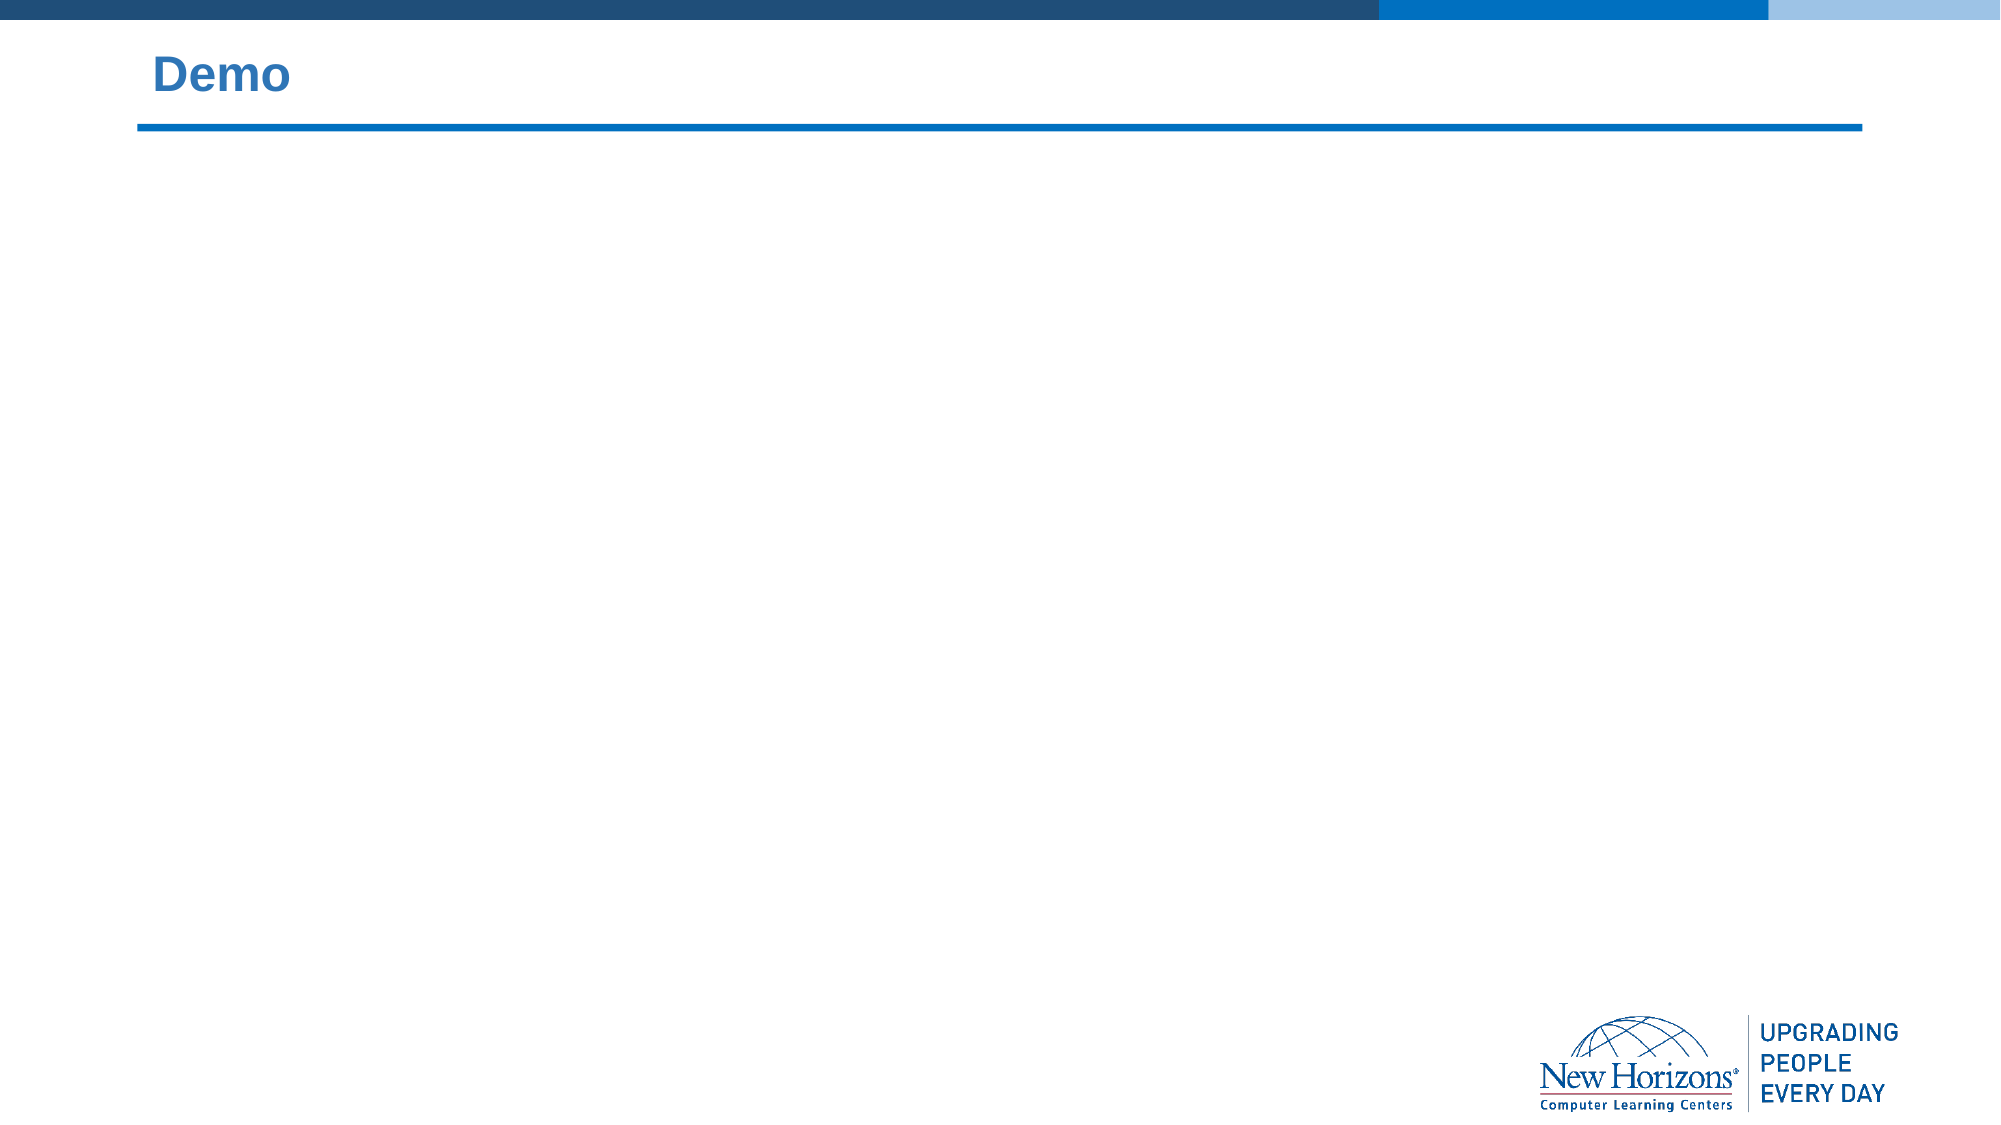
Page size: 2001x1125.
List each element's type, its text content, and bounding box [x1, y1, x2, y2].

title Demo [137, 36, 1863, 115]
picture [1537, 1010, 1904, 1114]
